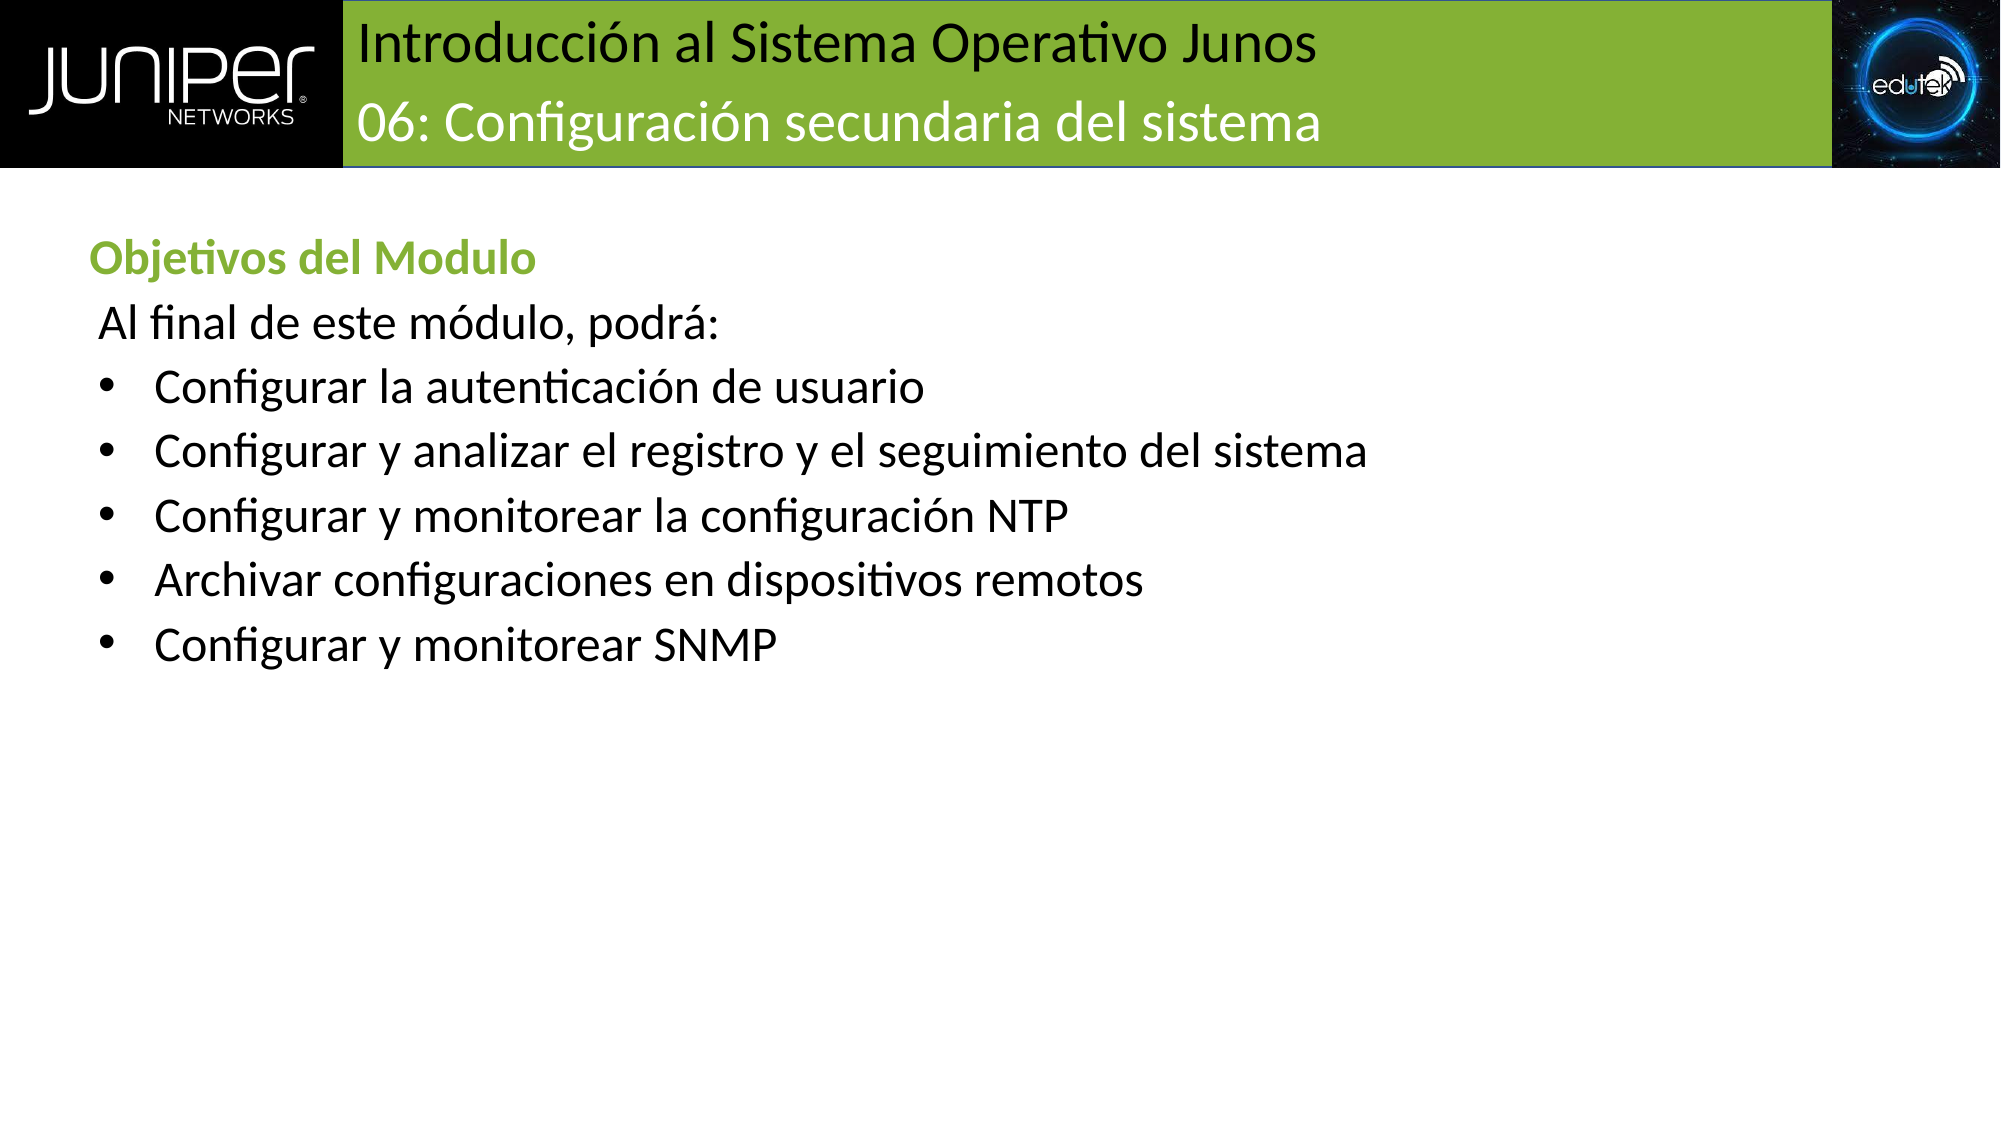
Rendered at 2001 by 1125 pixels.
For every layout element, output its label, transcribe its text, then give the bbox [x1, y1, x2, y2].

title Introducción al Sistema Operativo Junos [342, 3, 2000, 84]
list Objetivos del Modulo Al final de este módulo, podrá: Configurar la autenticación de usuario Configurar y analizar el registro y el seguimiento del sistema Configurar y monitorear la configuración NTP Archivar configuraciones en dispositivos remotos Configurar y monitorear SNMP [74, 224, 1926, 938]
list 06: Configuración secundaria del sistema [342, 83, 1606, 168]
picture [1832, 84, 2000, 168]
picture [0, 0, 343, 168]
